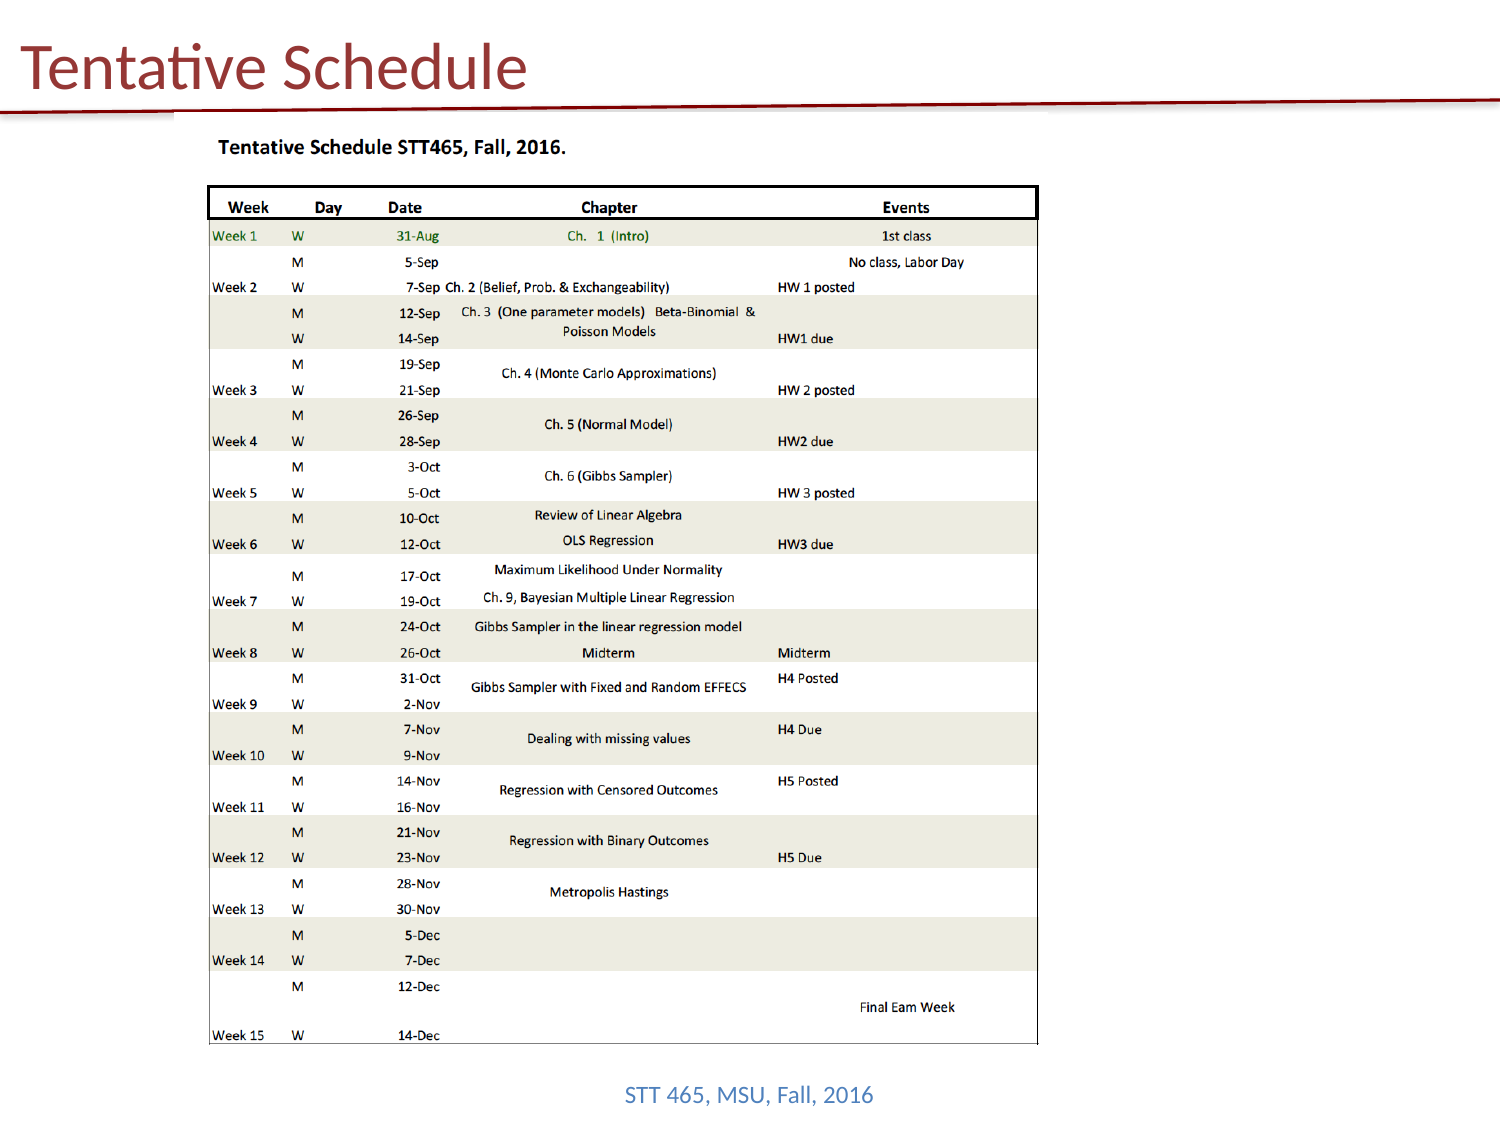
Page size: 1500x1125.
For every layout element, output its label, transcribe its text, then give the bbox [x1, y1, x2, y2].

picture [174, 112, 1049, 1052]
title Tentative Schedule [5, 0, 1281, 98]
footer STT 465, MSU, Fall, 2016 [512, 1063, 988, 1124]
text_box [0, 99, 1500, 113]
